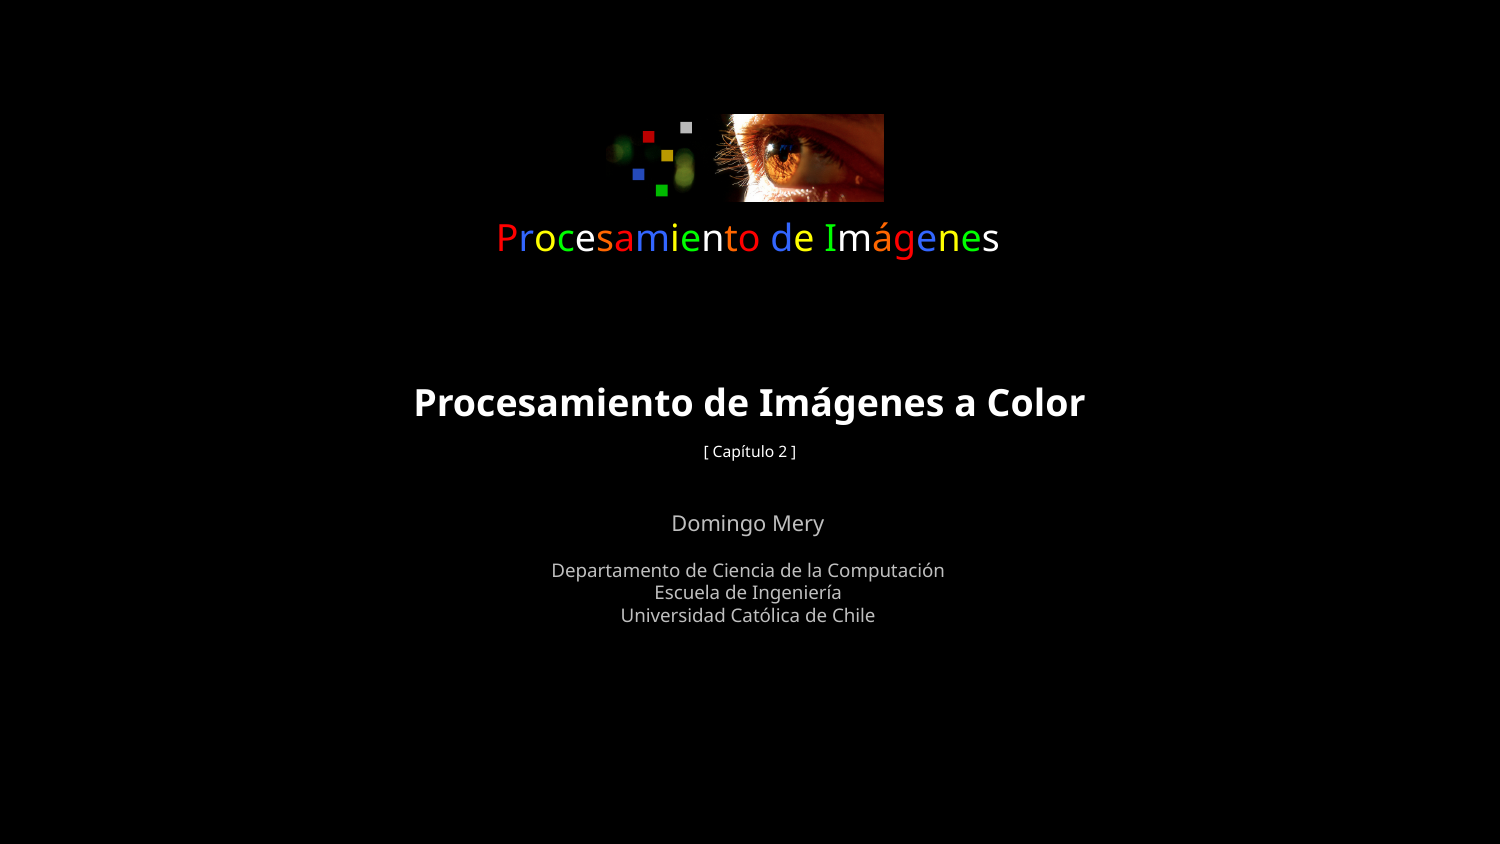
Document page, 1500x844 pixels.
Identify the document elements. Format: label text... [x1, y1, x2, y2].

text_box Procesamiento de Imágenes a Color [ Capítulo 2 ] [187, 372, 1313, 505]
text_box Procesamiento de Imágenes Domingo Mery Departamento de Ciencia de la Computación Escuela de Ingeniería Universidad Católica de Chile [485, 207, 1011, 372]
text_box Procesamiento de Imágenes Domingo Mery Departamento de Ciencia de la Computación Escuela de Ingeniería Universidad Católica de Chile [485, 505, 1011, 632]
picture [605, 114, 884, 203]
